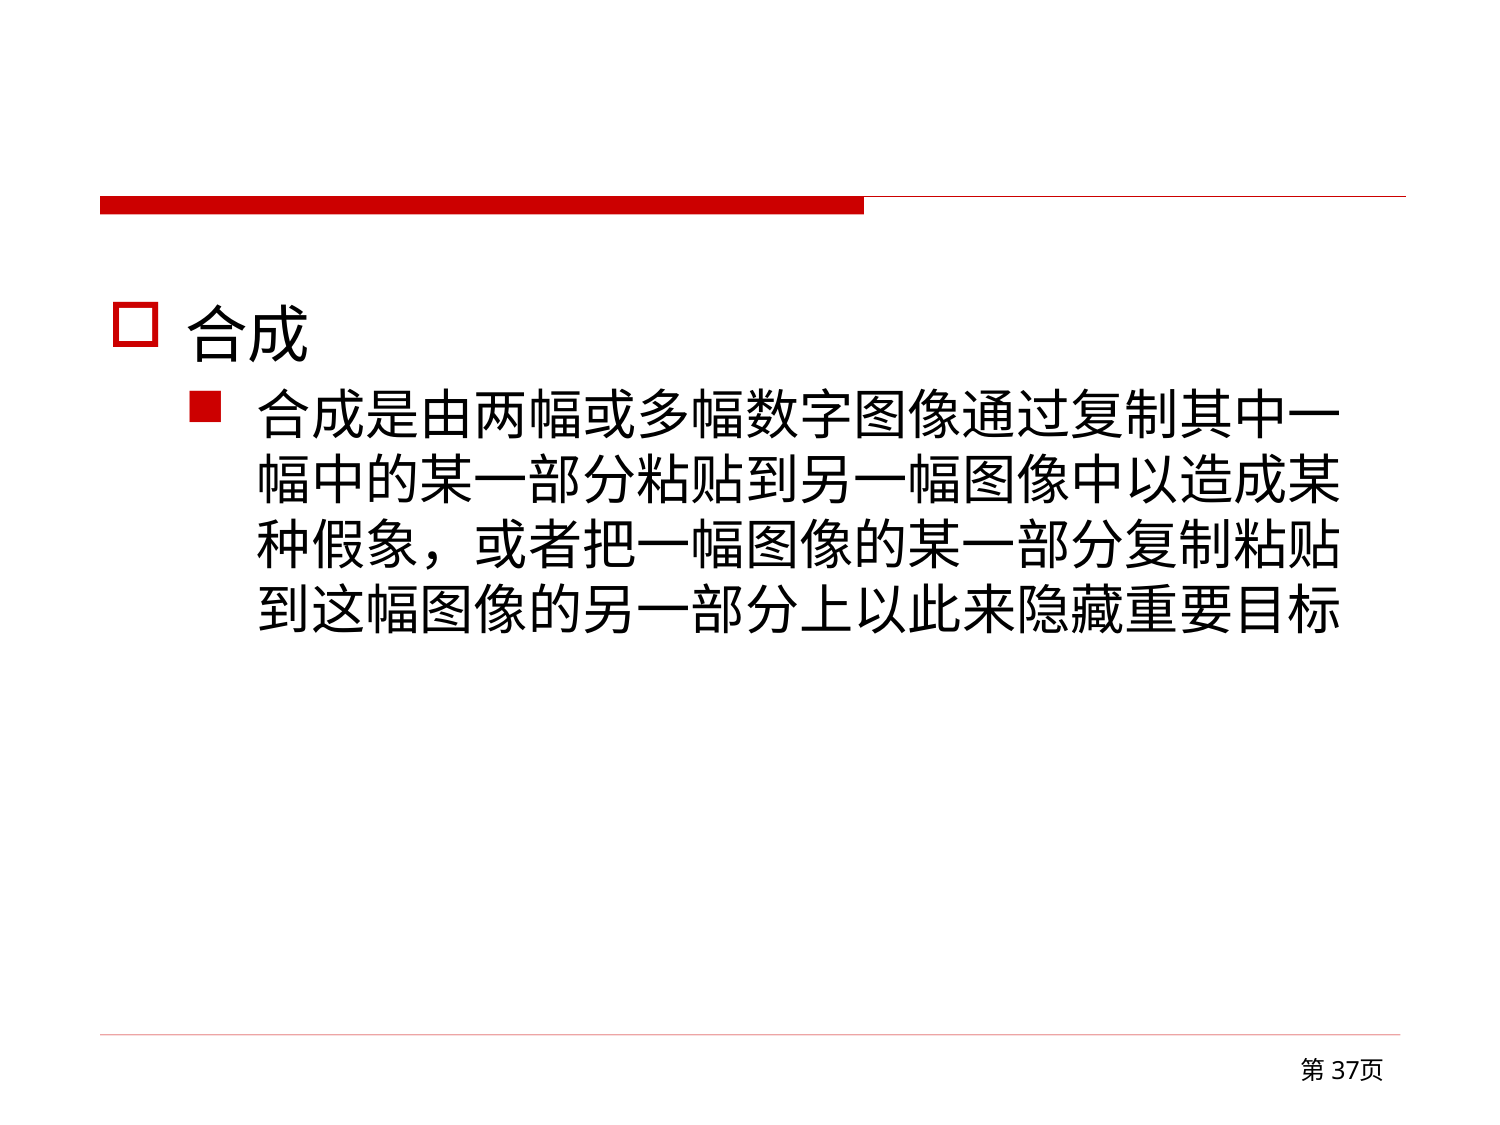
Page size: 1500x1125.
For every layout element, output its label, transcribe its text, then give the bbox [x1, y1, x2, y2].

list 合成 合成是由两幅或多幅数字图像通过复制其中一幅中的某一部分粘贴到另一幅图像中以造成某种假象，或者把一幅图像的某一部分复制粘贴到这幅图像的另一部分上以此来隐藏重要目标 [92, 287, 1406, 988]
slide_number [1074, 1046, 1401, 1103]
